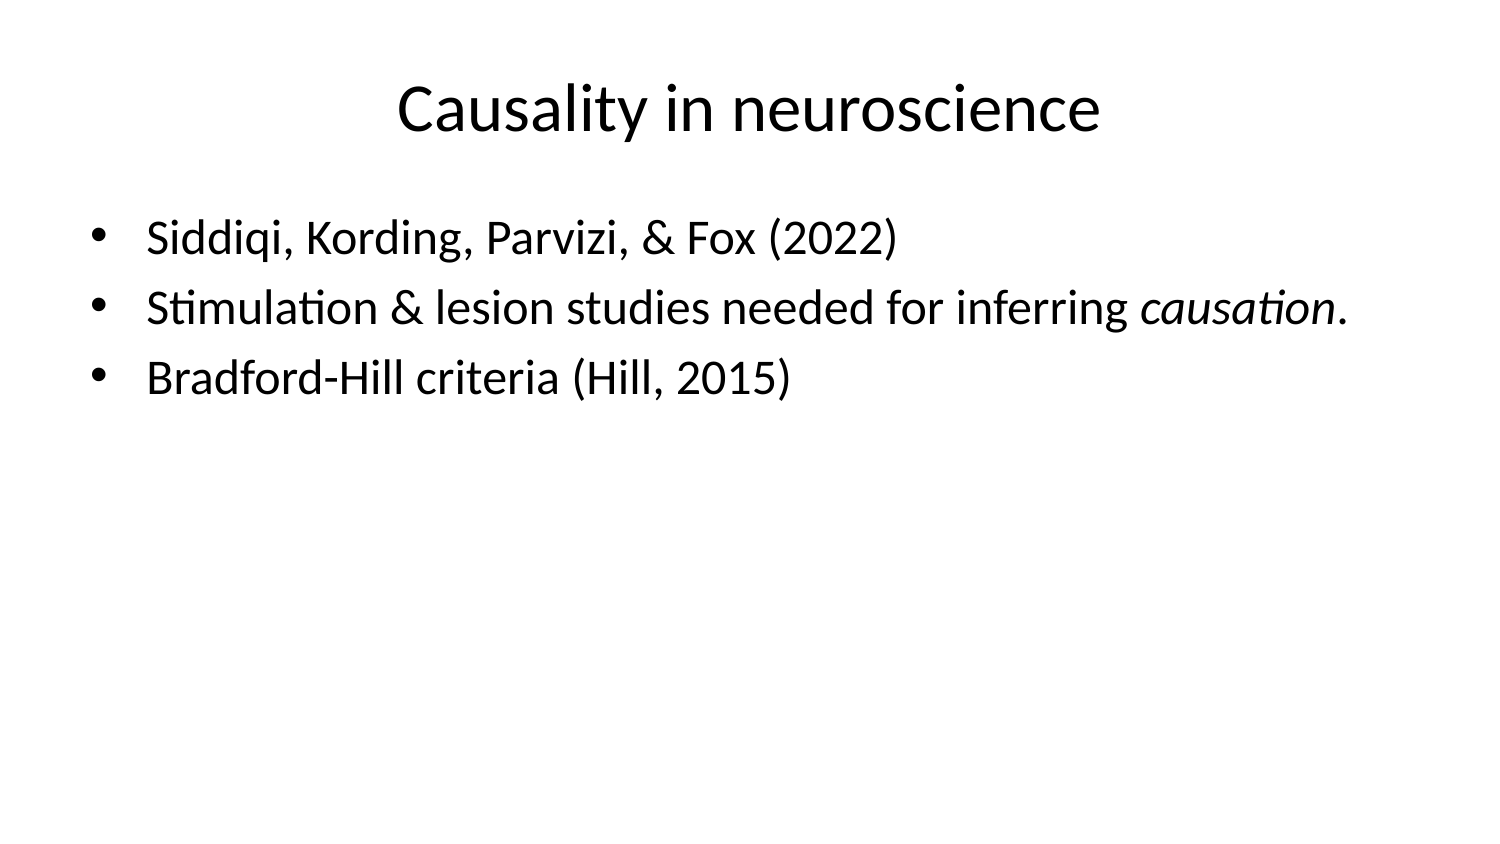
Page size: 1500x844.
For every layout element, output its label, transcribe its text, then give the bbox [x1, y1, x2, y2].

list Siddiqi, Kording, Parvizi, & Fox (2022) Stimulation & lesion studies needed for inferring causation. Bradford-Hill criteria (Hill, 2015) [75, 196, 1425, 754]
title Causality in neuroscience [75, 33, 1425, 175]
